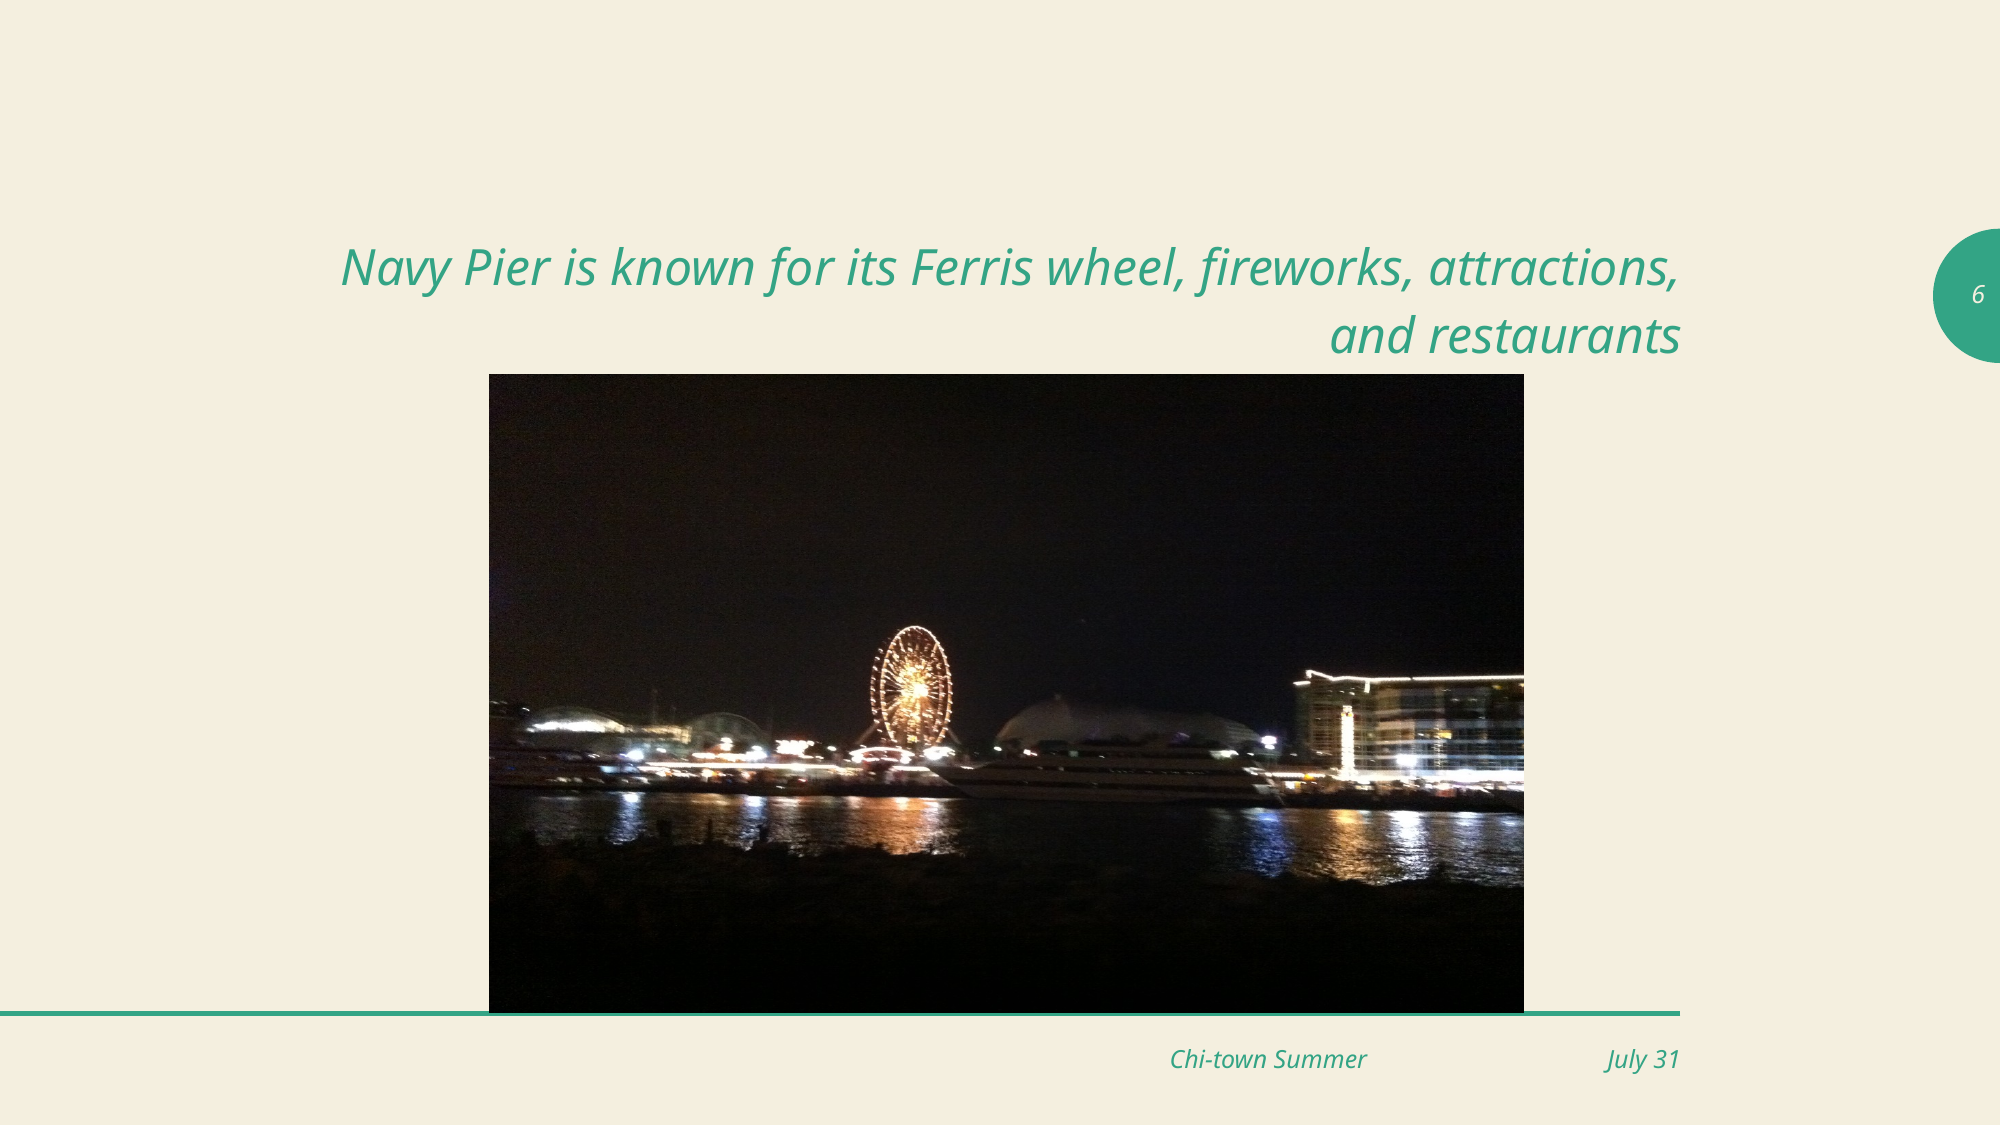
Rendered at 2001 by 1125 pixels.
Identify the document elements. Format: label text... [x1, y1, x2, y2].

footer Chi-town Summer [319, 1035, 1383, 1096]
slide_number 6 [1933, 265, 2000, 326]
list Navy Pier is known for its Ferris wheel, fireworks, attractions, and restaurants [319, 228, 1698, 363]
picture [489, 374, 1524, 1013]
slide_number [1434, 1035, 1697, 1096]
